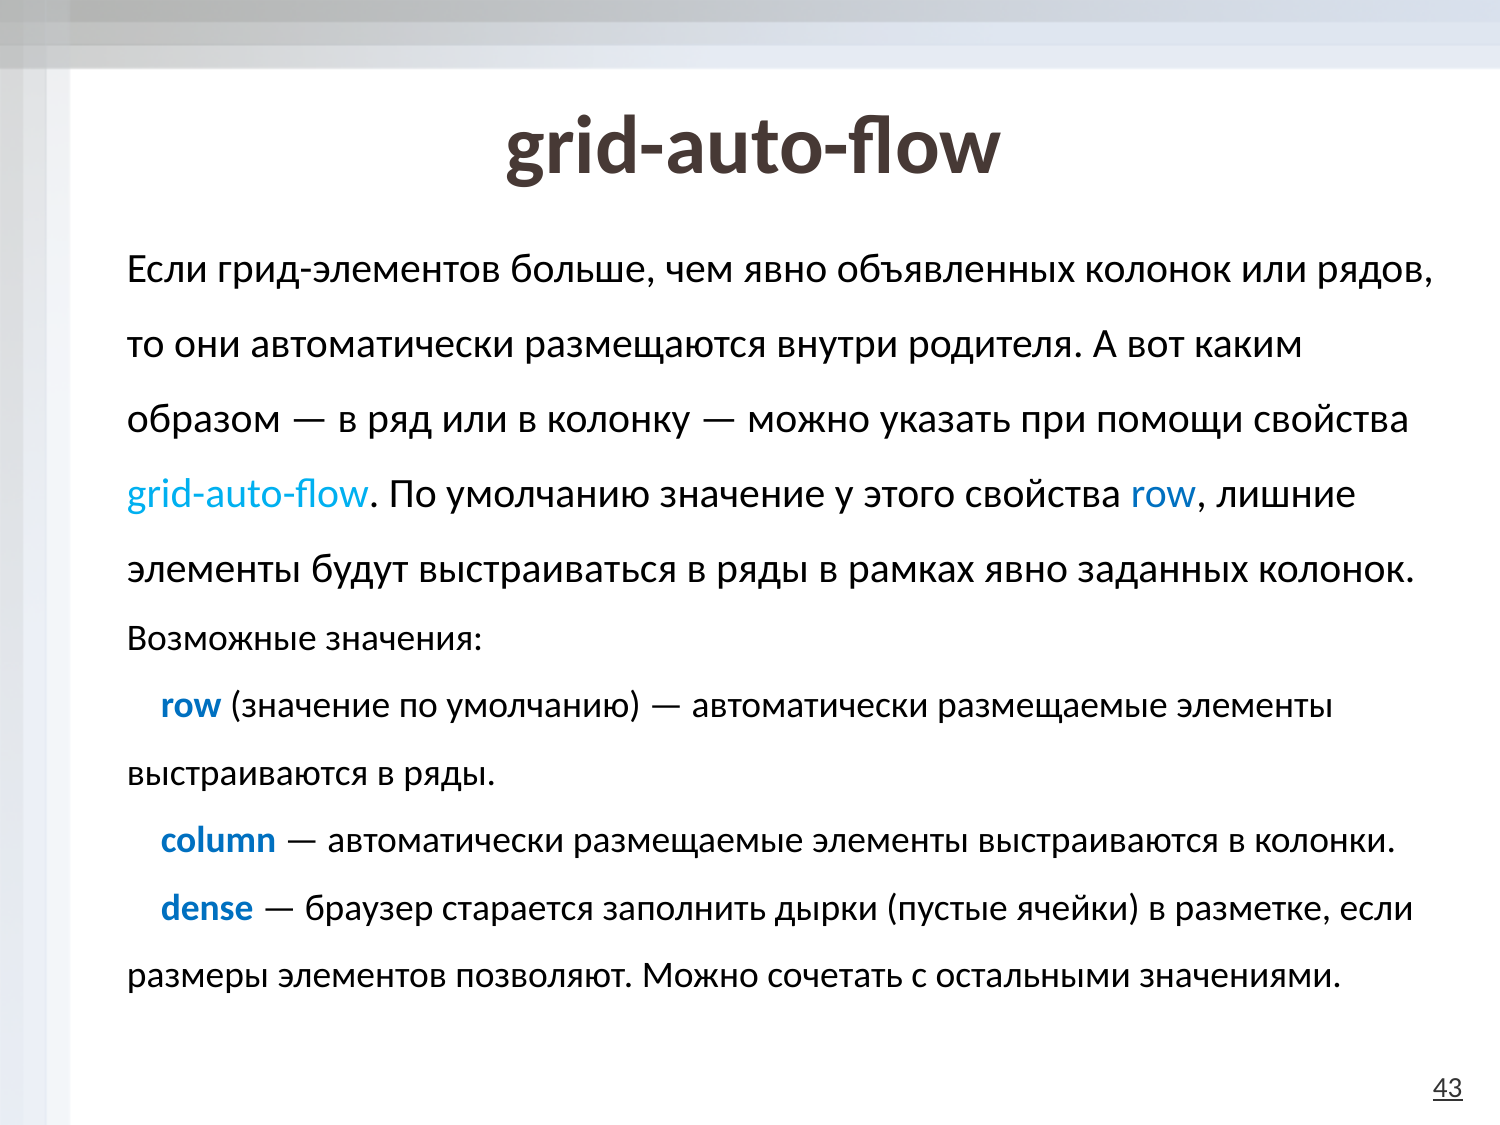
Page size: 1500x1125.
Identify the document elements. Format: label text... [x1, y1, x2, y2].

picture [0, 0, 1500, 1125]
slide_number 43 [1352, 1054, 1478, 1118]
title grid-auto-flow [64, 89, 1436, 209]
text_box Если грид-элементов больше, чем явно объявленных колонок или рядов, то они автоматически размещаются внутри родителя. А вот каким образом — в ряд или в колонку — можно указать при помощи свойства grid-auto-flow. По умолчанию значение у этого свойства row, лишние элементы будут выстраиваться в ряды в рамках явно заданных колонок. Возможные значения: row (значение по умолчанию) — автоматически размещаемые элементы выстраиваются в ряды. column — автоматически размещаемые элементы выстраиваются в колонки. dense — браузер старается заполнить дырки (пустые ячейки) в разметке, если размеры элементов позволяют. Можно сочетать с остальными значениями. [112, 208, 1459, 1106]
